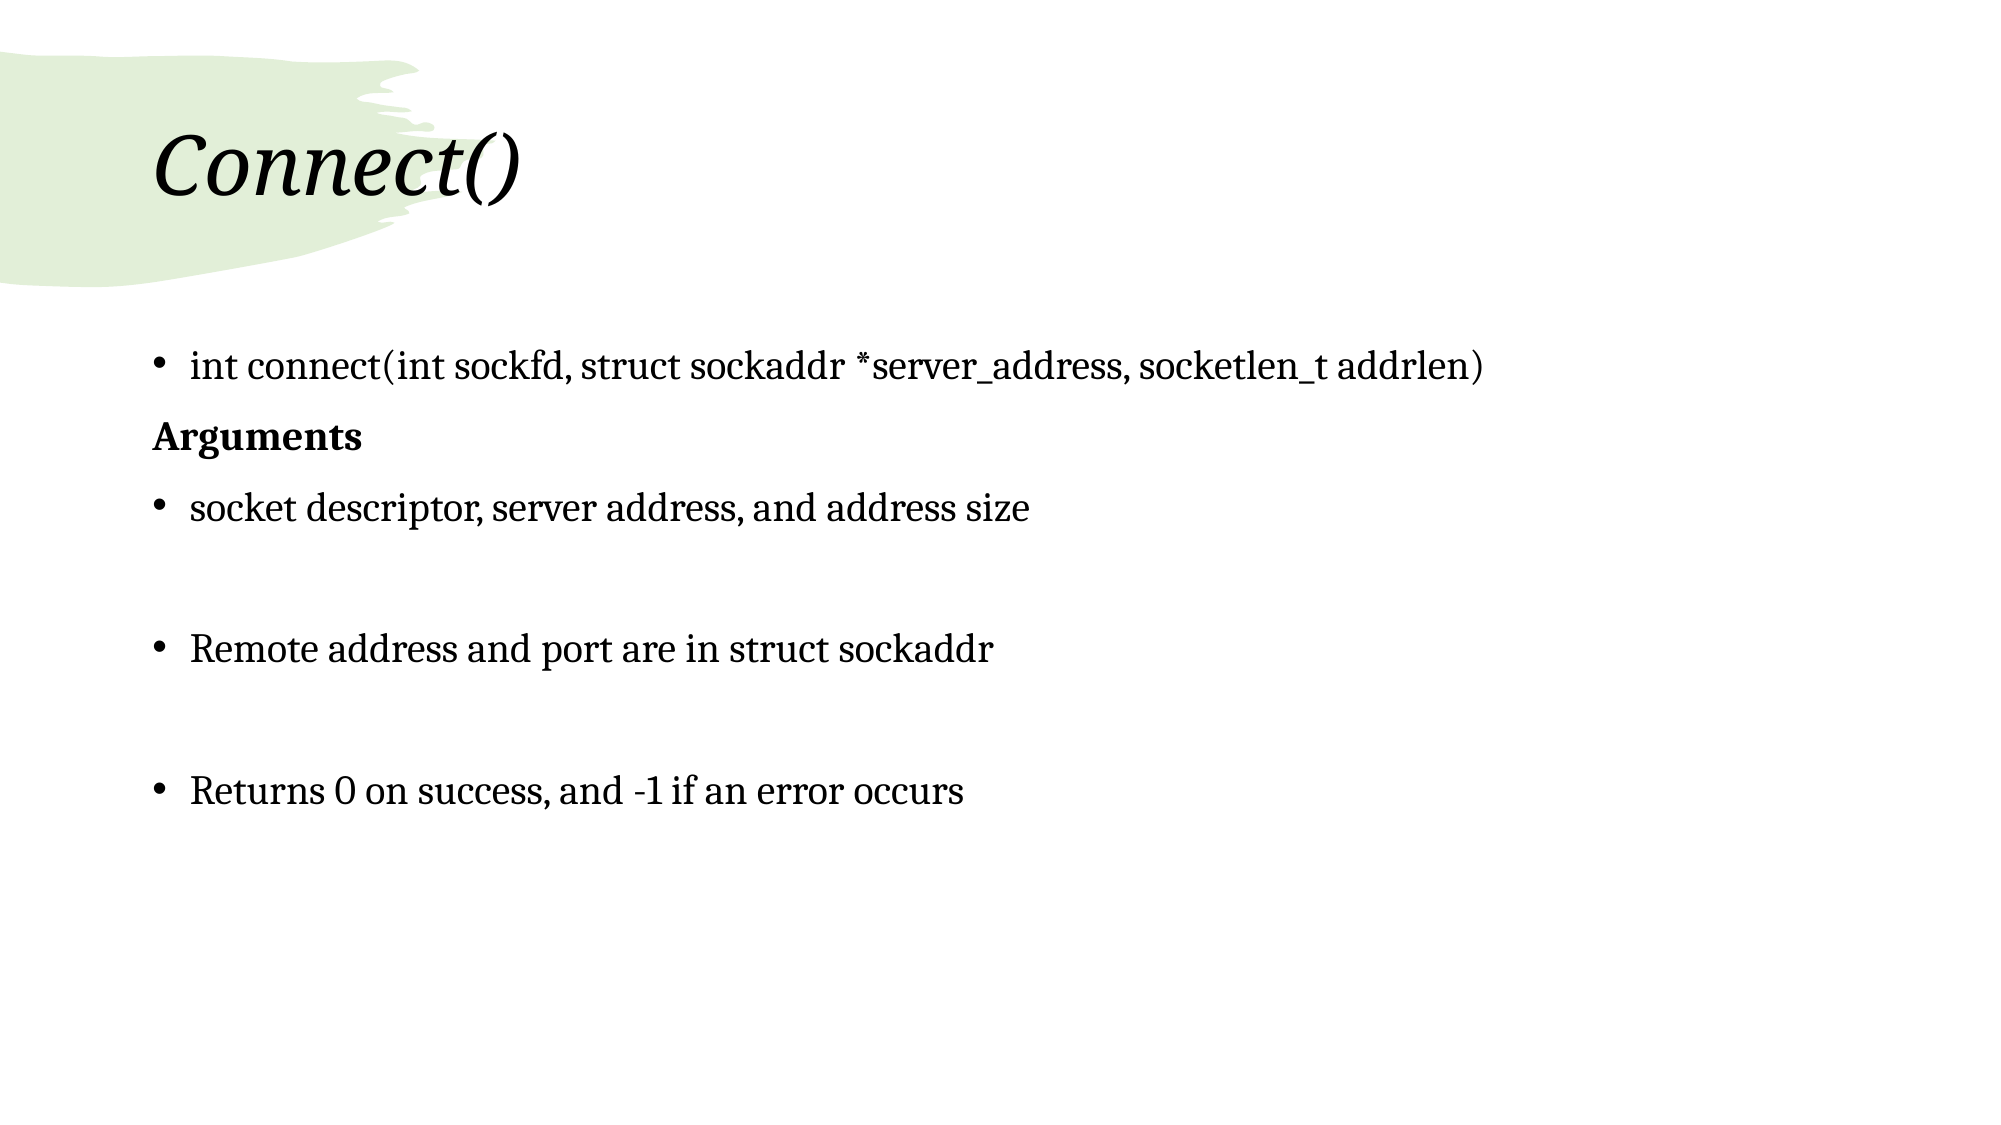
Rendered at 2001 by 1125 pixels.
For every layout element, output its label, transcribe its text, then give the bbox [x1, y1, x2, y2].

list int connect(int sockfd, struct sockaddr *server_address, socketlen_t addrlen) Arguments socket descriptor, server address, and address size Remote address and port are in struct sockaddr Returns 0 on success, and -1 if an error occurs [137, 329, 1863, 1013]
title Connect() [137, 59, 1863, 278]
